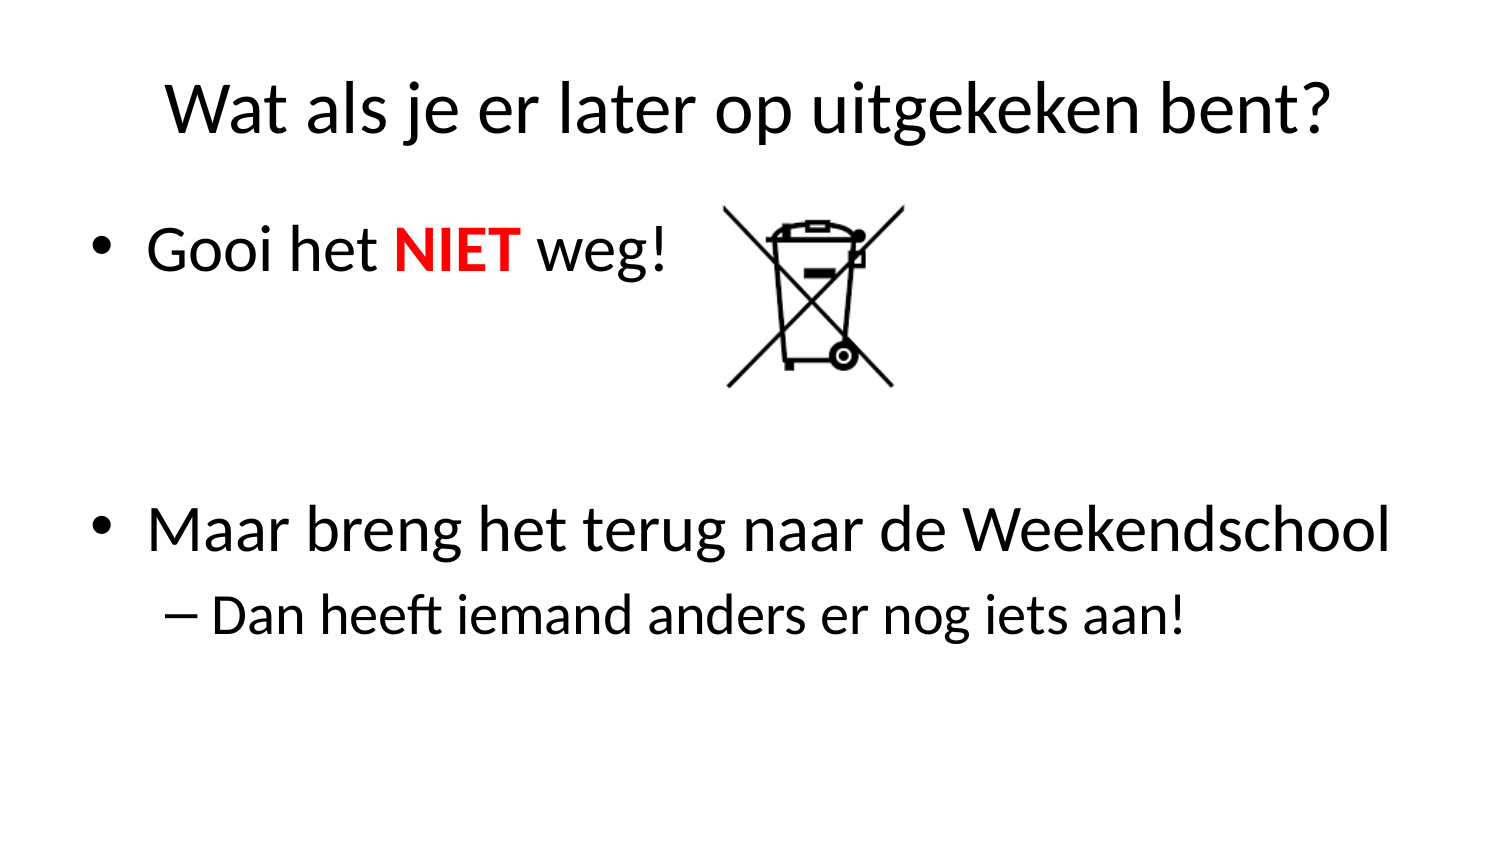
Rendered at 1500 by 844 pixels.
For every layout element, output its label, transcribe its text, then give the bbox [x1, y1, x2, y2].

list Gooi het NIET weg! Maar breng het terug naar de Weekendschool Dan heeft iemand anders er nog iets aan! [75, 196, 1425, 754]
picture [596, 185, 1043, 409]
title Wat als je er later op uitgekeken bent? [75, 33, 1425, 175]
